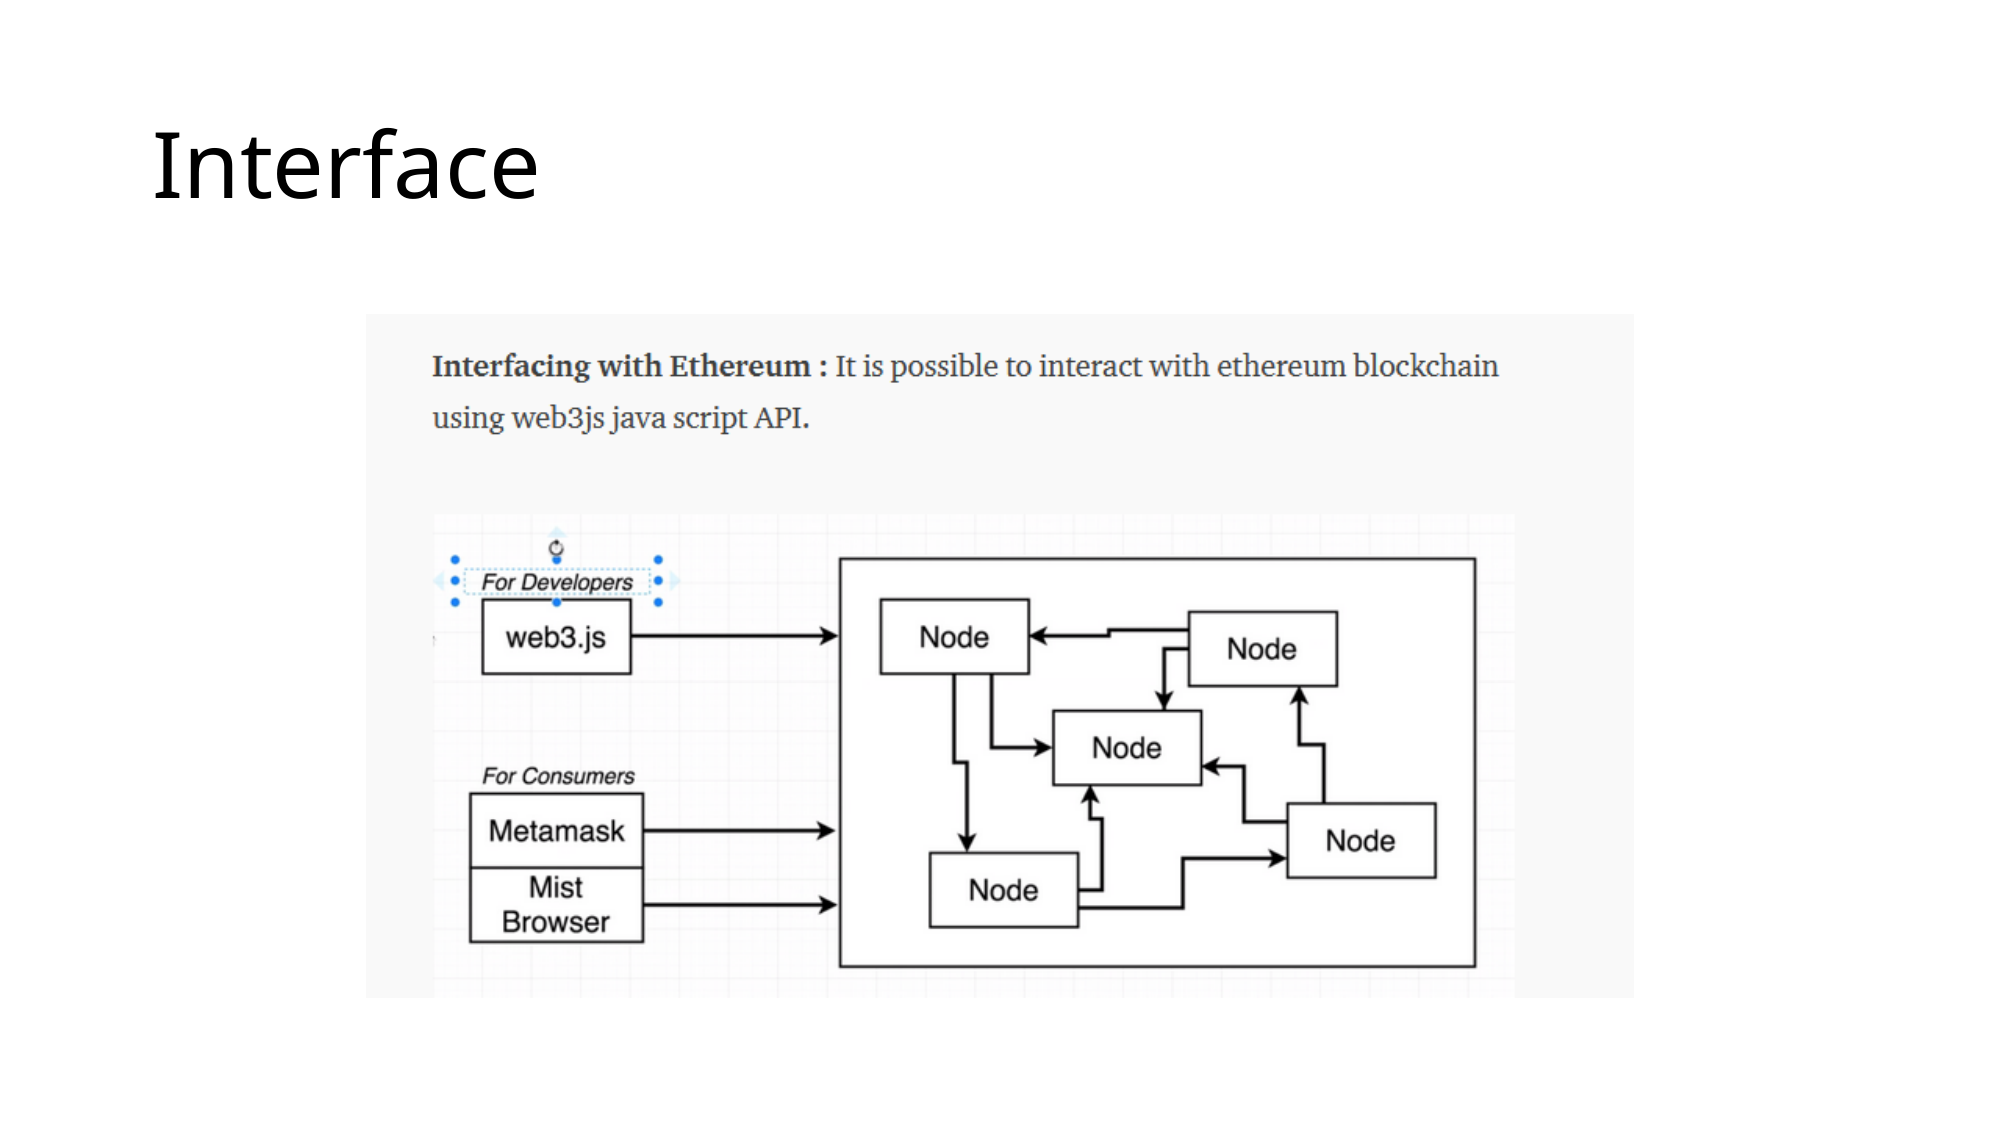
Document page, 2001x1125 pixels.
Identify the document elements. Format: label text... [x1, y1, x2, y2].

title Interface [137, 59, 1863, 278]
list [366, 314, 1634, 998]
